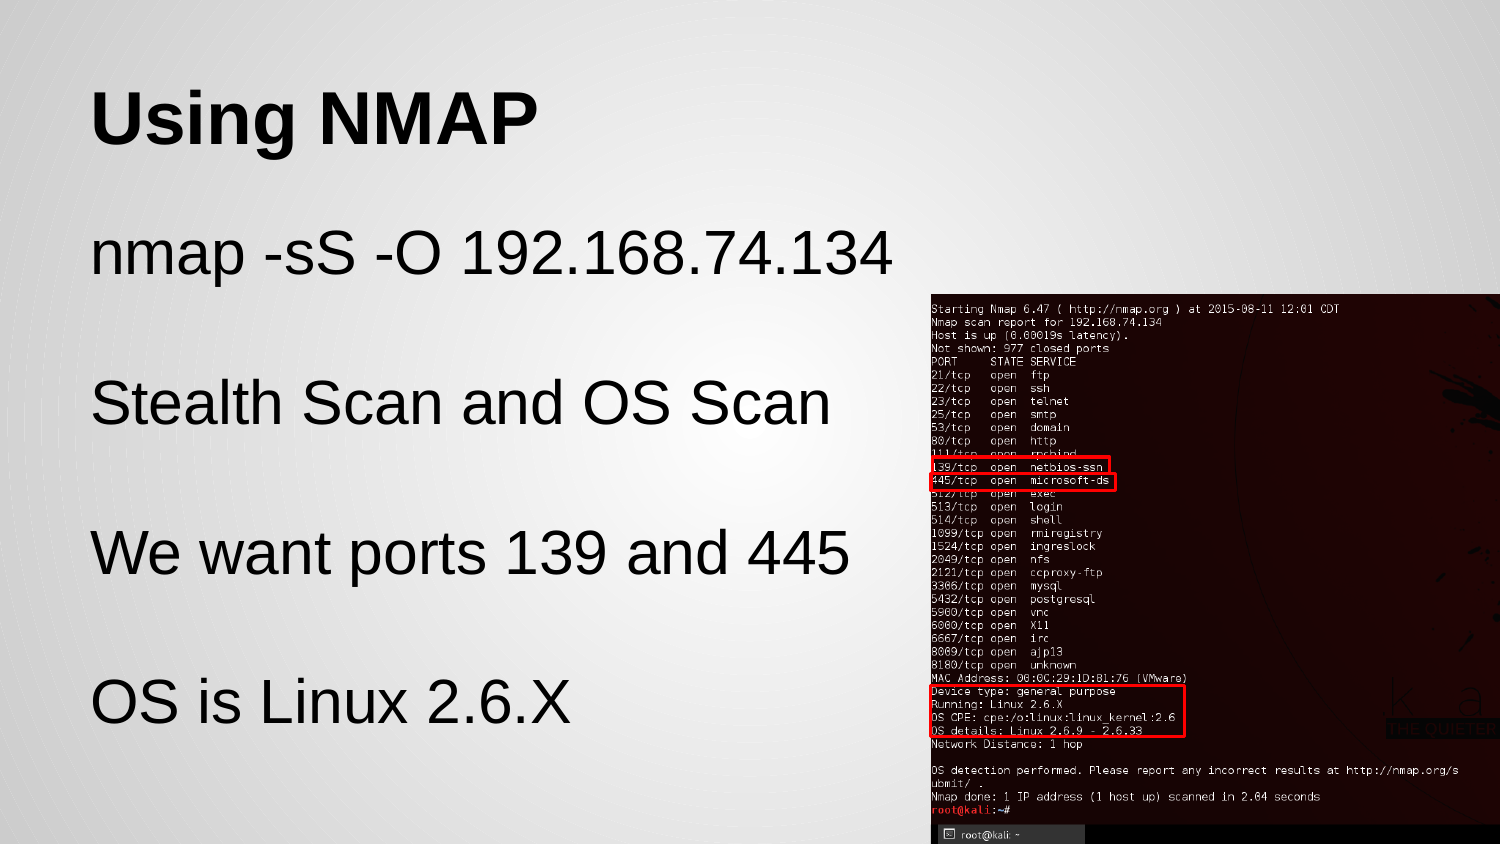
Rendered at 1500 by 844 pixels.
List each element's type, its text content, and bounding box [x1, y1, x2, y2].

title Using NMAP [75, 33, 1425, 175]
picture [930, 294, 1500, 844]
list nmap -sS -O 192.168.74.134 Stealth Scan and OS Scan We want ports 139 and 445 OS is Linux 2.6.X [75, 196, 1425, 808]
